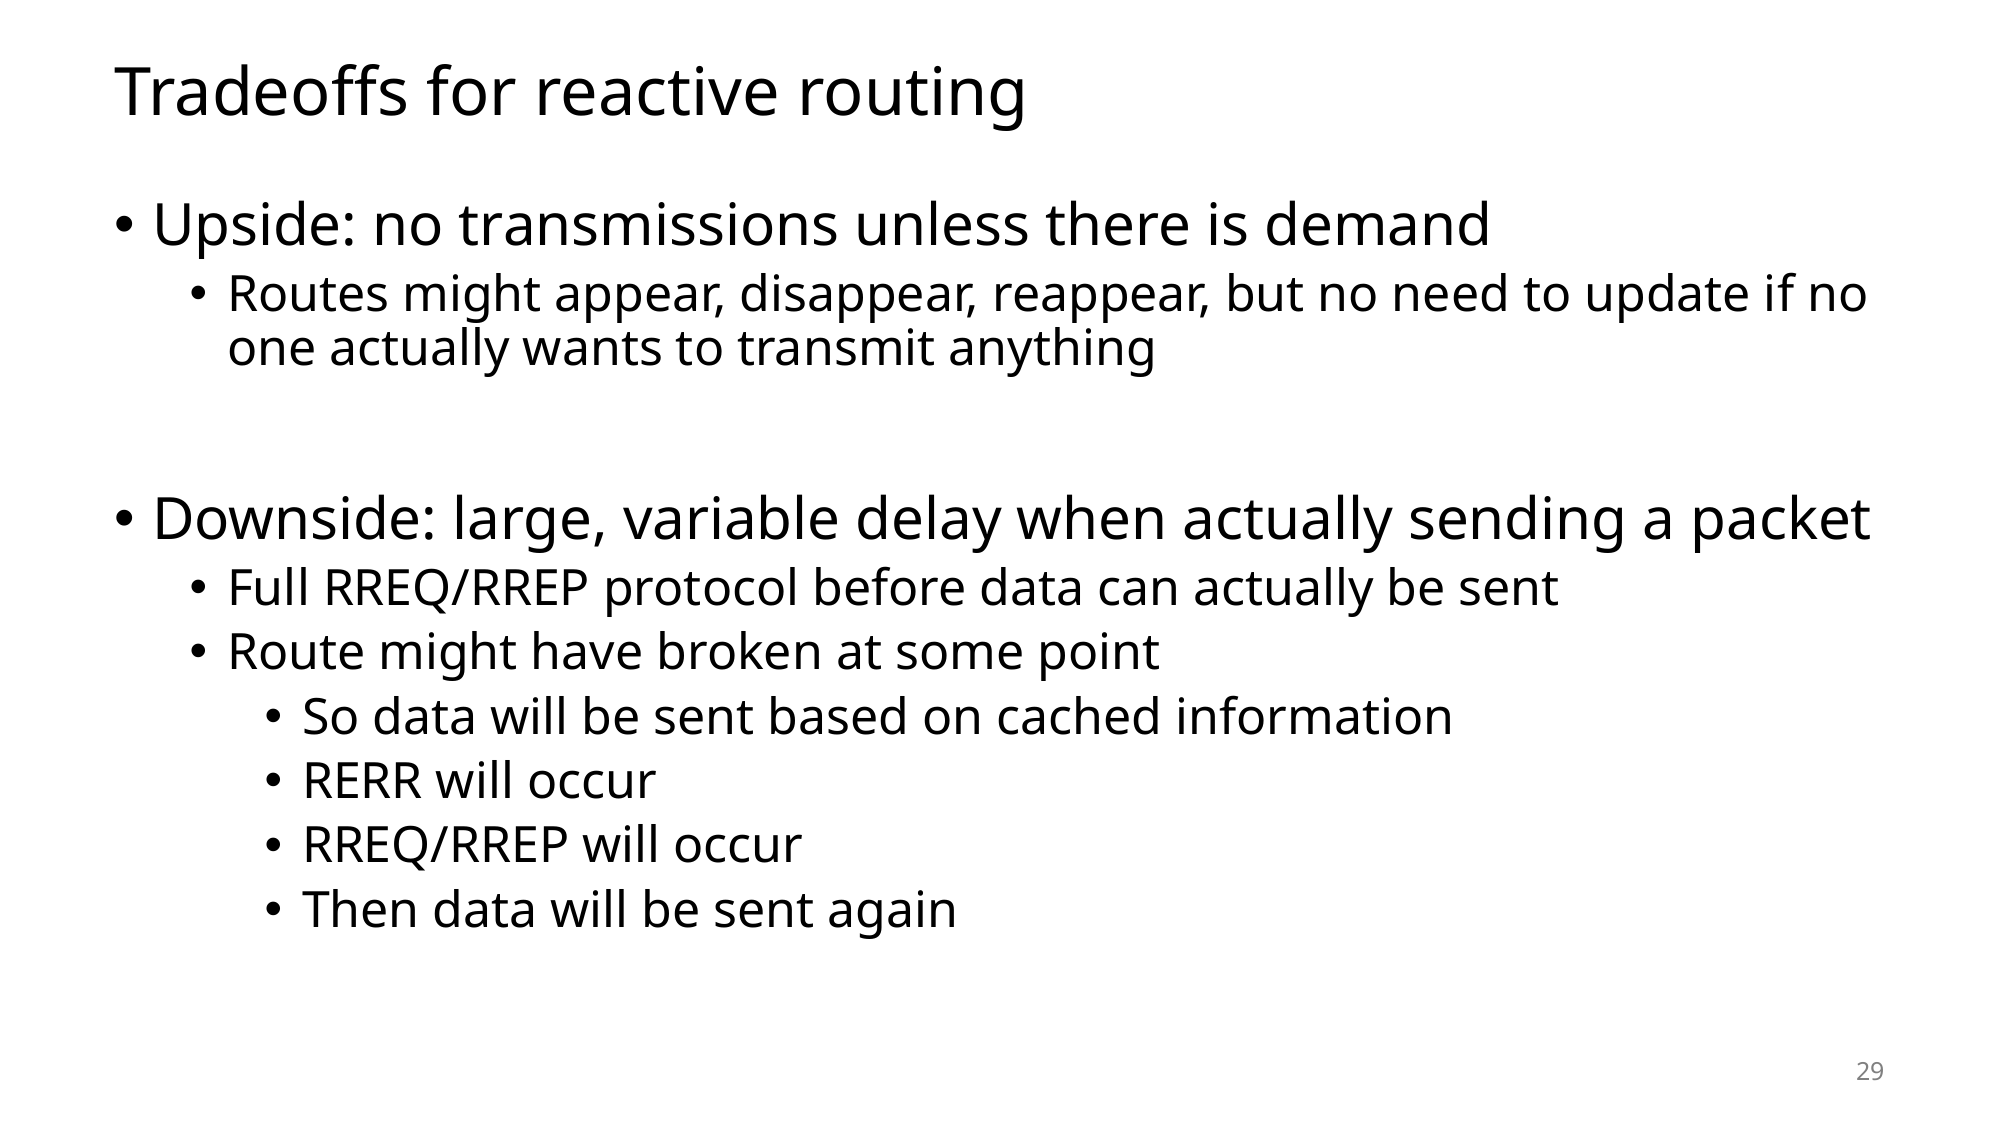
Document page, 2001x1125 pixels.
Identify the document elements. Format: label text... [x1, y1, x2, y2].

title Tradeoffs for reactive routing [99, 37, 1900, 150]
list Upside: no transmissions unless there is demand Routes might appear, disappear, reappear, but no need to update if no one actually wants to transmit anything Downside: large, variable delay when actually sending a packet Full RREQ/RREP protocol before data can actually be sent Route might have broken at some point So data will be sent based on cached information RERR will occur RREQ/RREP will occur Then data will be sent again [99, 187, 1900, 1013]
slide_number 29 [1749, 1042, 1900, 1103]
